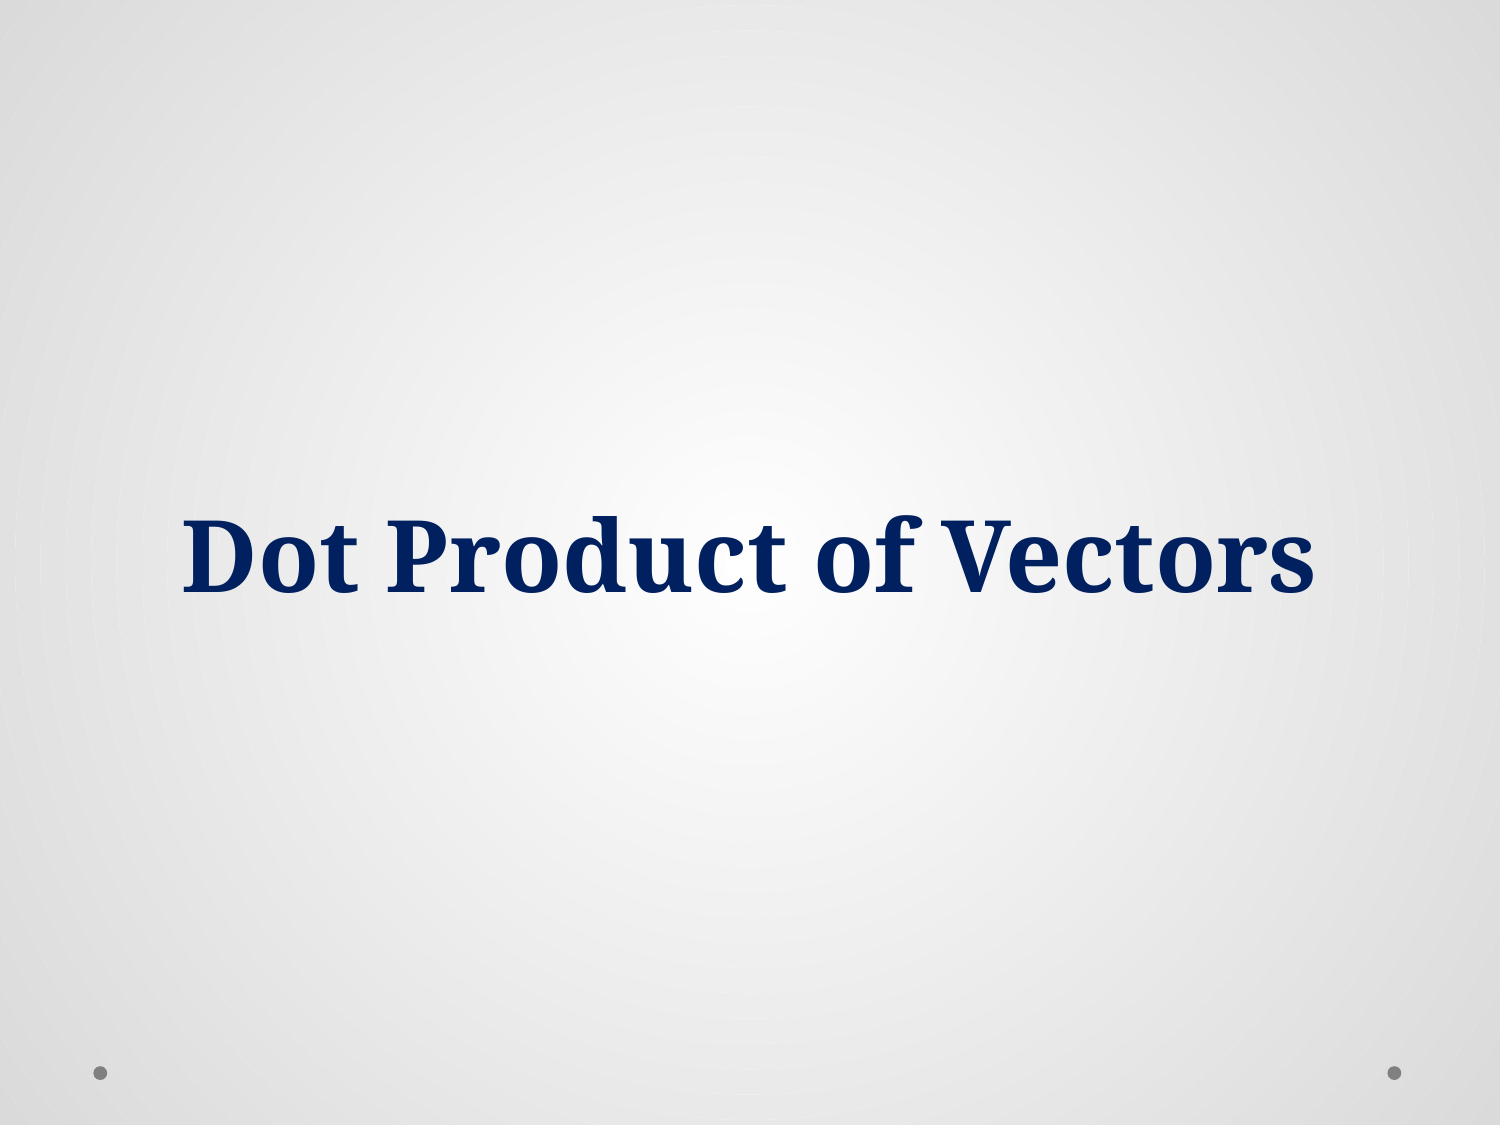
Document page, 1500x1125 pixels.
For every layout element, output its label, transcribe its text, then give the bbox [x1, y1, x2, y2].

text_box Dot Product of Vectors [0, 424, 1500, 620]
